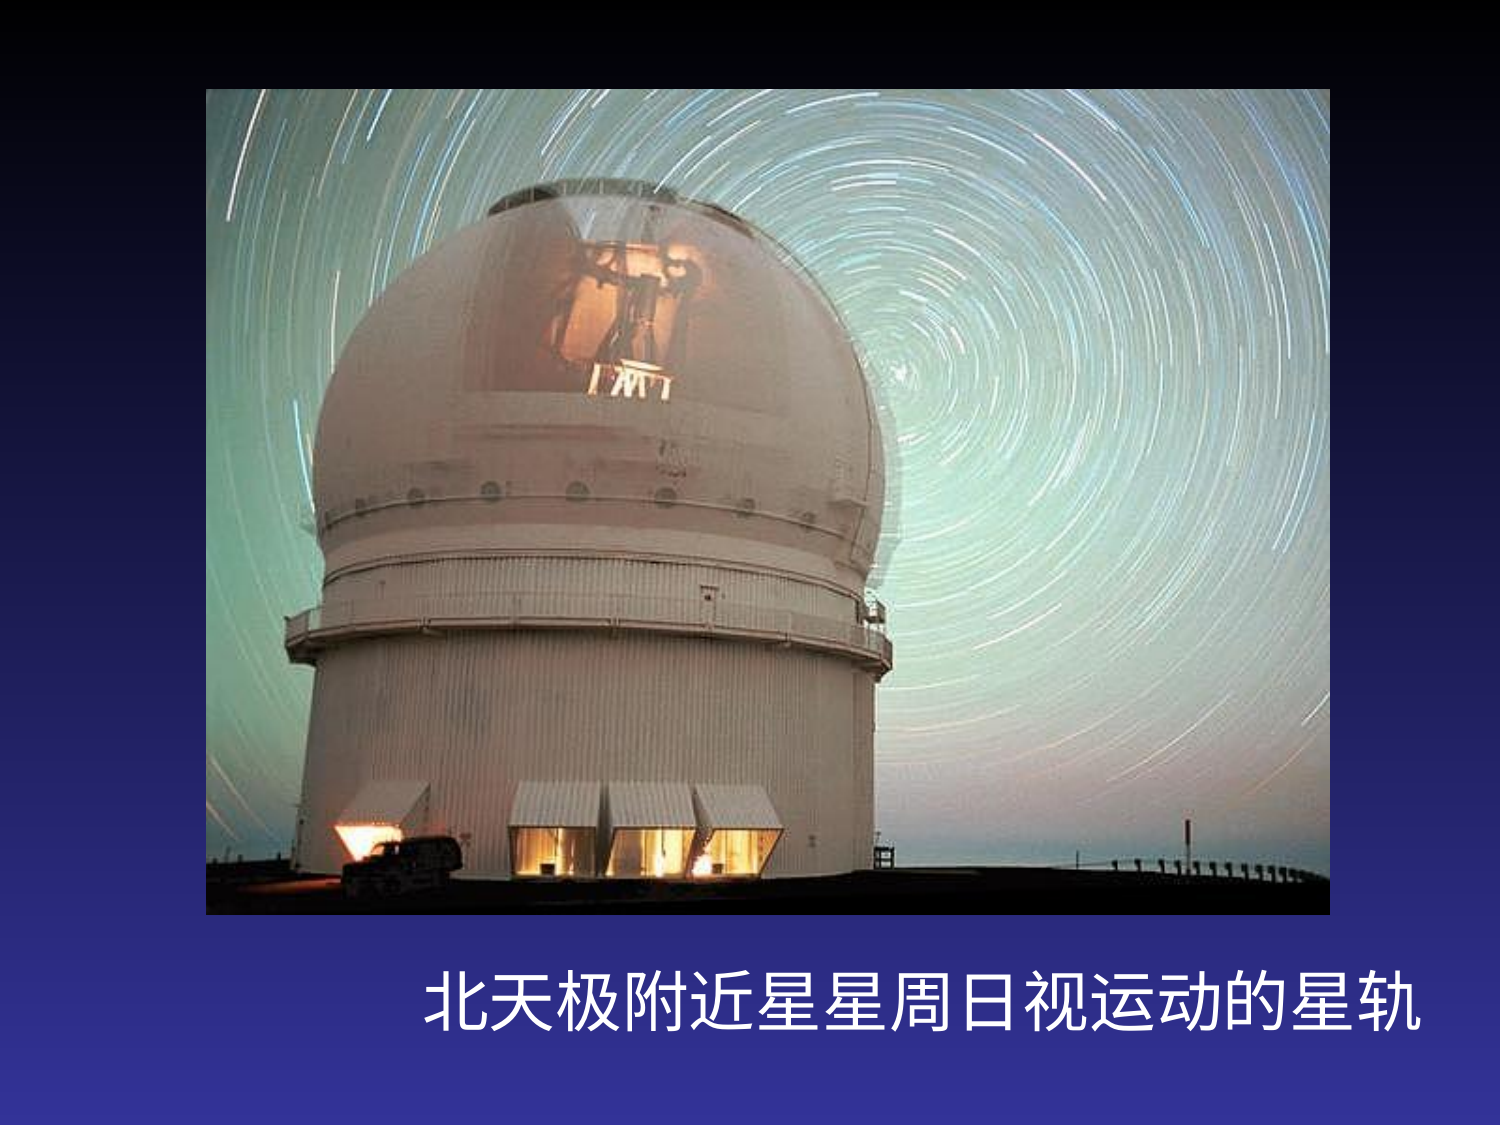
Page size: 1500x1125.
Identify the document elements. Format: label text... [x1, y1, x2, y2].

text_box 北天极附近星星周日视运动的星轨 [407, 952, 1500, 1047]
picture [206, 89, 1330, 915]
